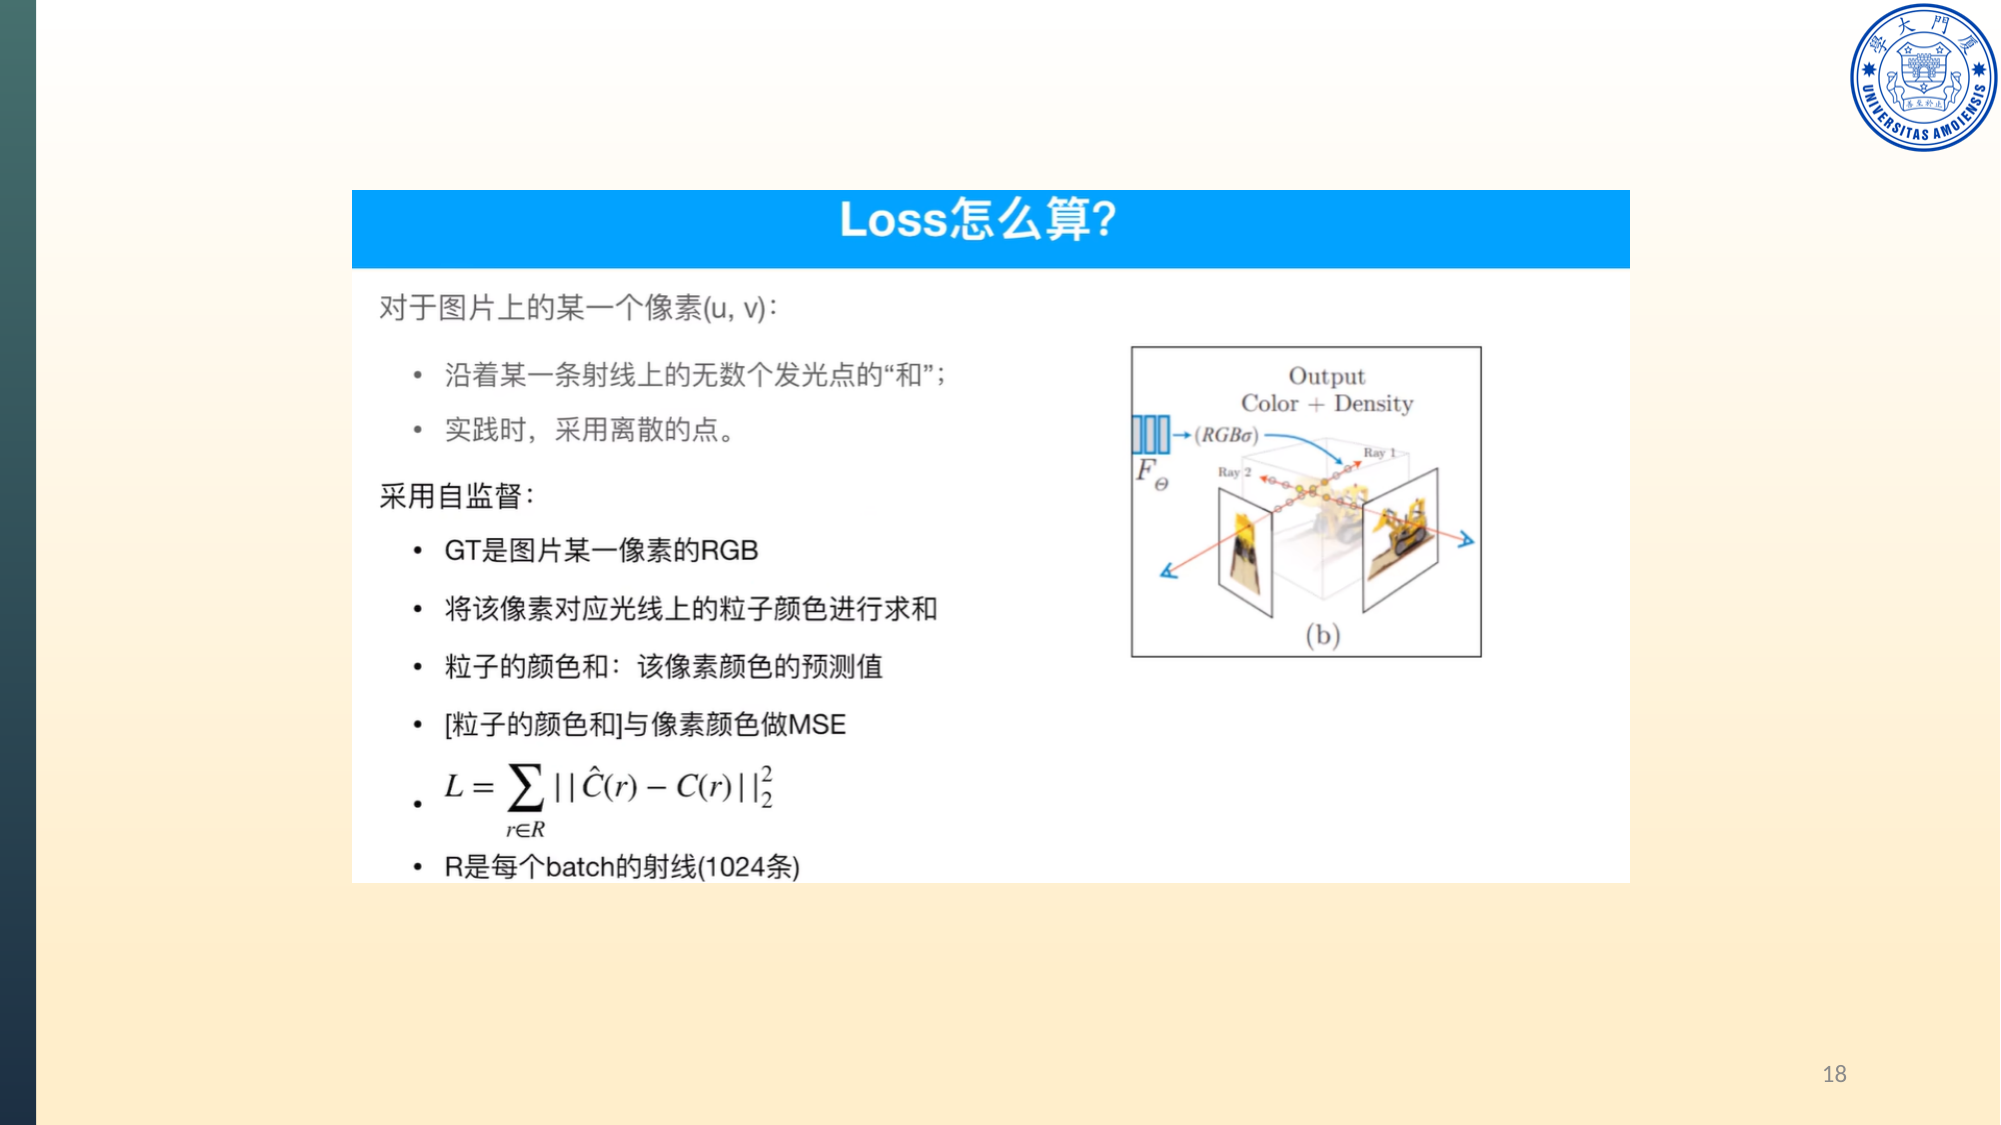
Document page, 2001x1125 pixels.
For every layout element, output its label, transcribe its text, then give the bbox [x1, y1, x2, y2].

text_box [0, 0, 37, 1125]
picture [1847, 1, 2000, 154]
picture [352, 190, 1630, 883]
slide_number 18 [1412, 1042, 1863, 1103]
